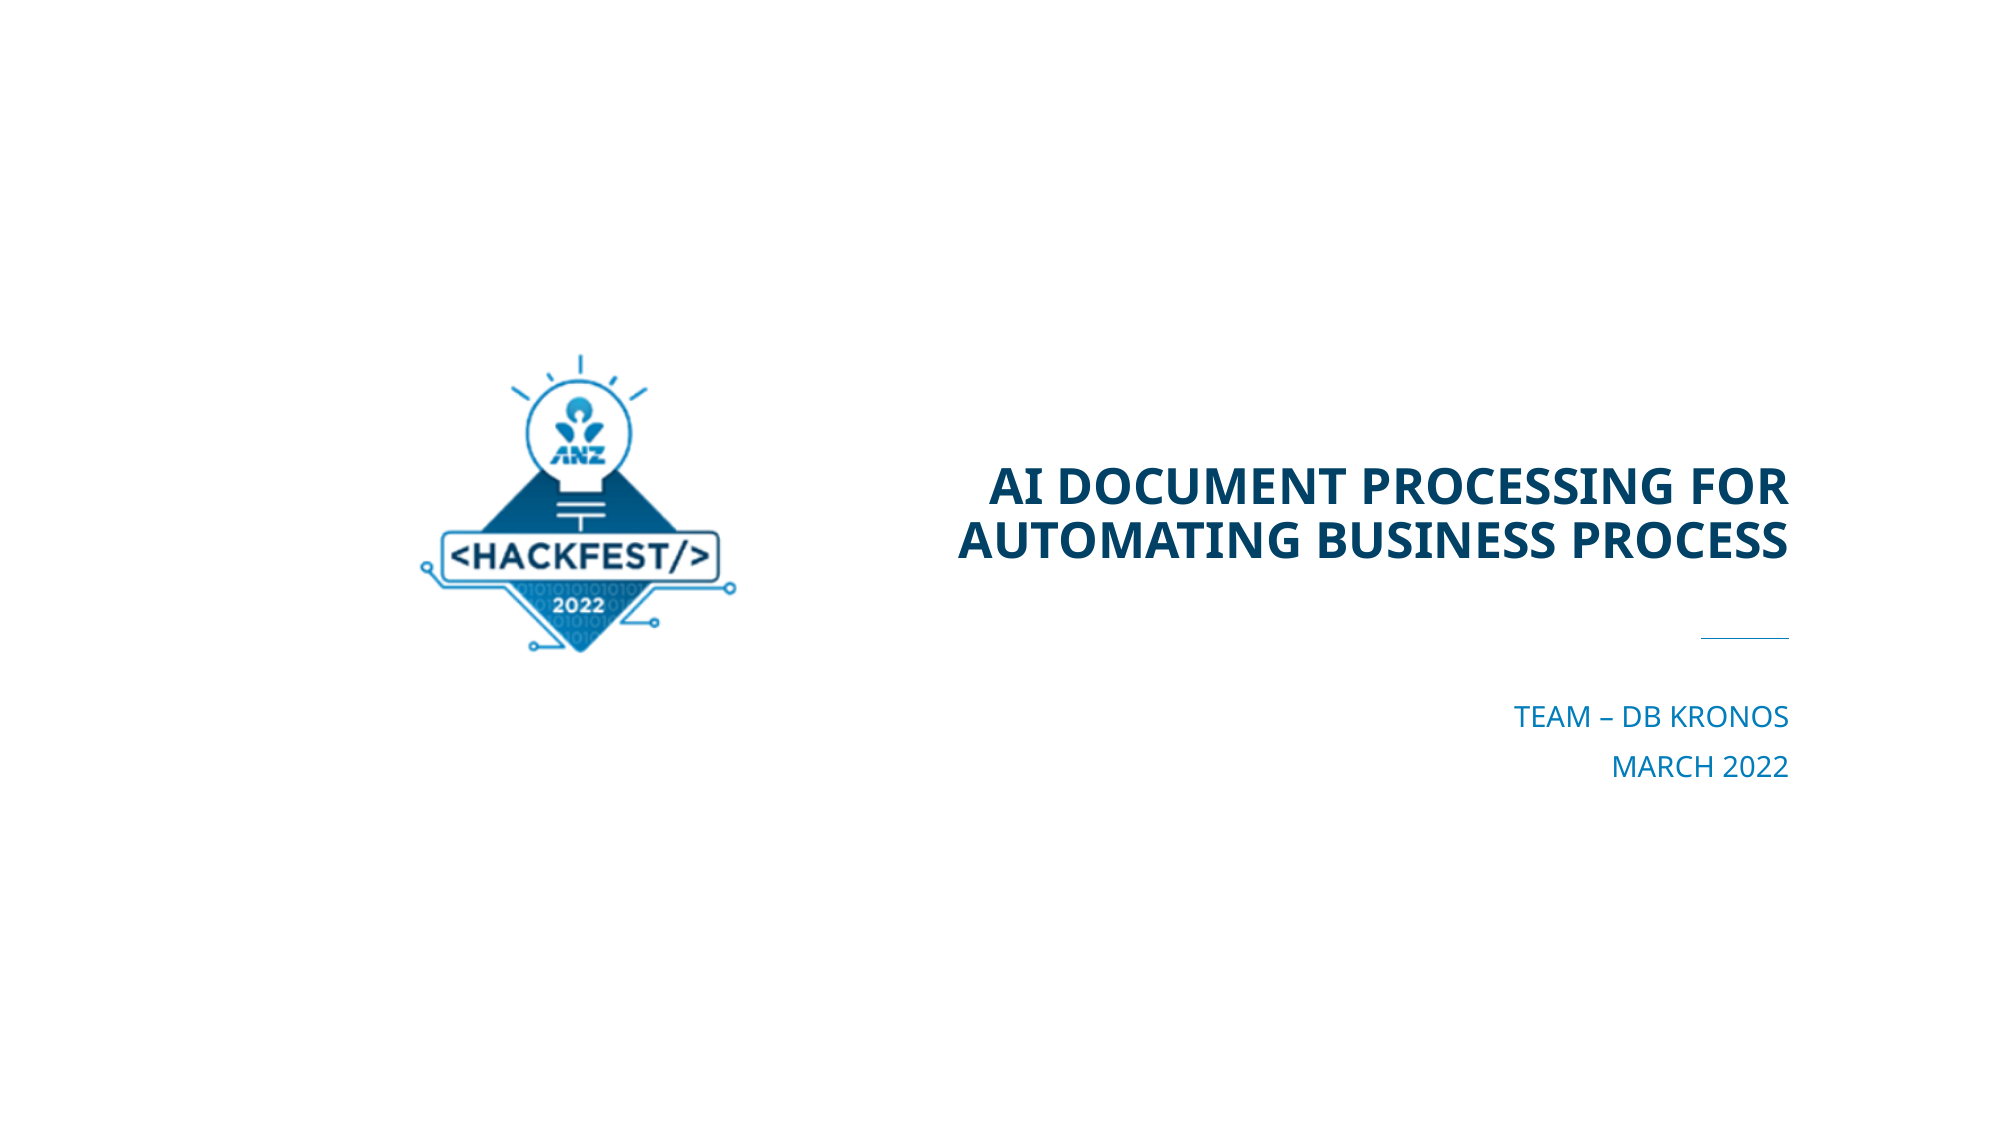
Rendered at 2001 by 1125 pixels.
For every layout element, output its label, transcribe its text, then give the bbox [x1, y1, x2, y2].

subtitle TEAM – DB KRONOS MARCH 2022 [551, 698, 1790, 862]
title AI Document processing for automating business process [551, 444, 1790, 570]
picture [386, 343, 753, 669]
